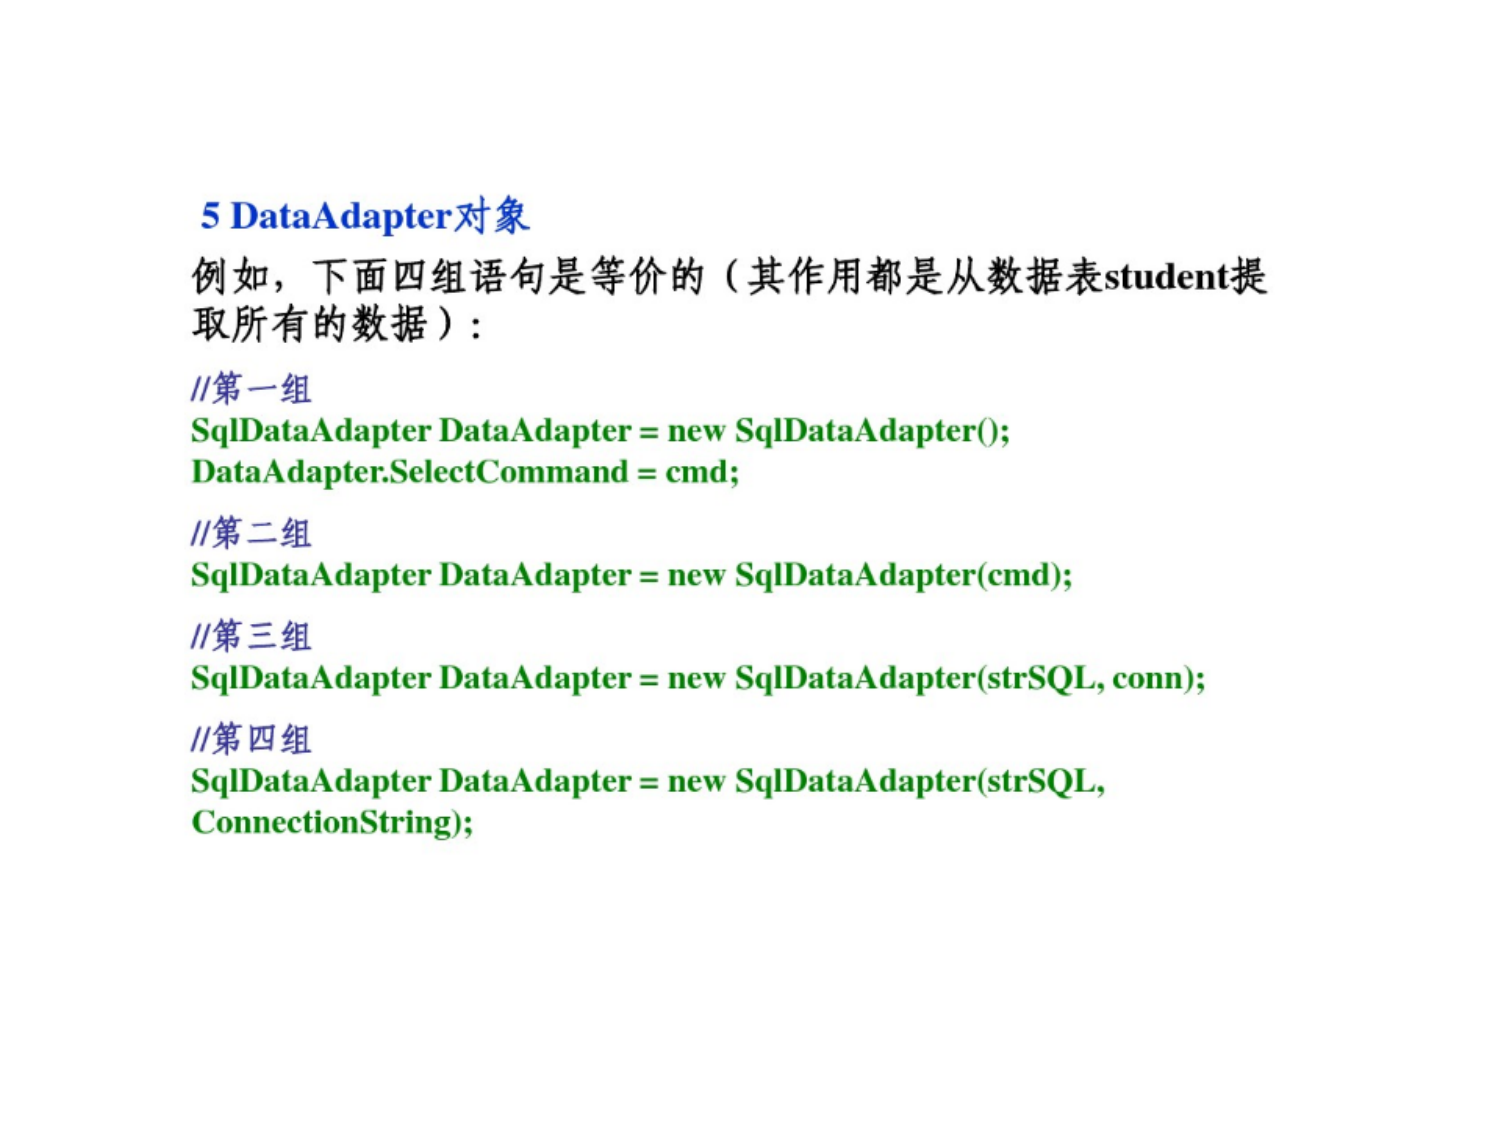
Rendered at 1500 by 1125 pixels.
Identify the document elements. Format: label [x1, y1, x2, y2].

picture [144, 185, 1356, 940]
